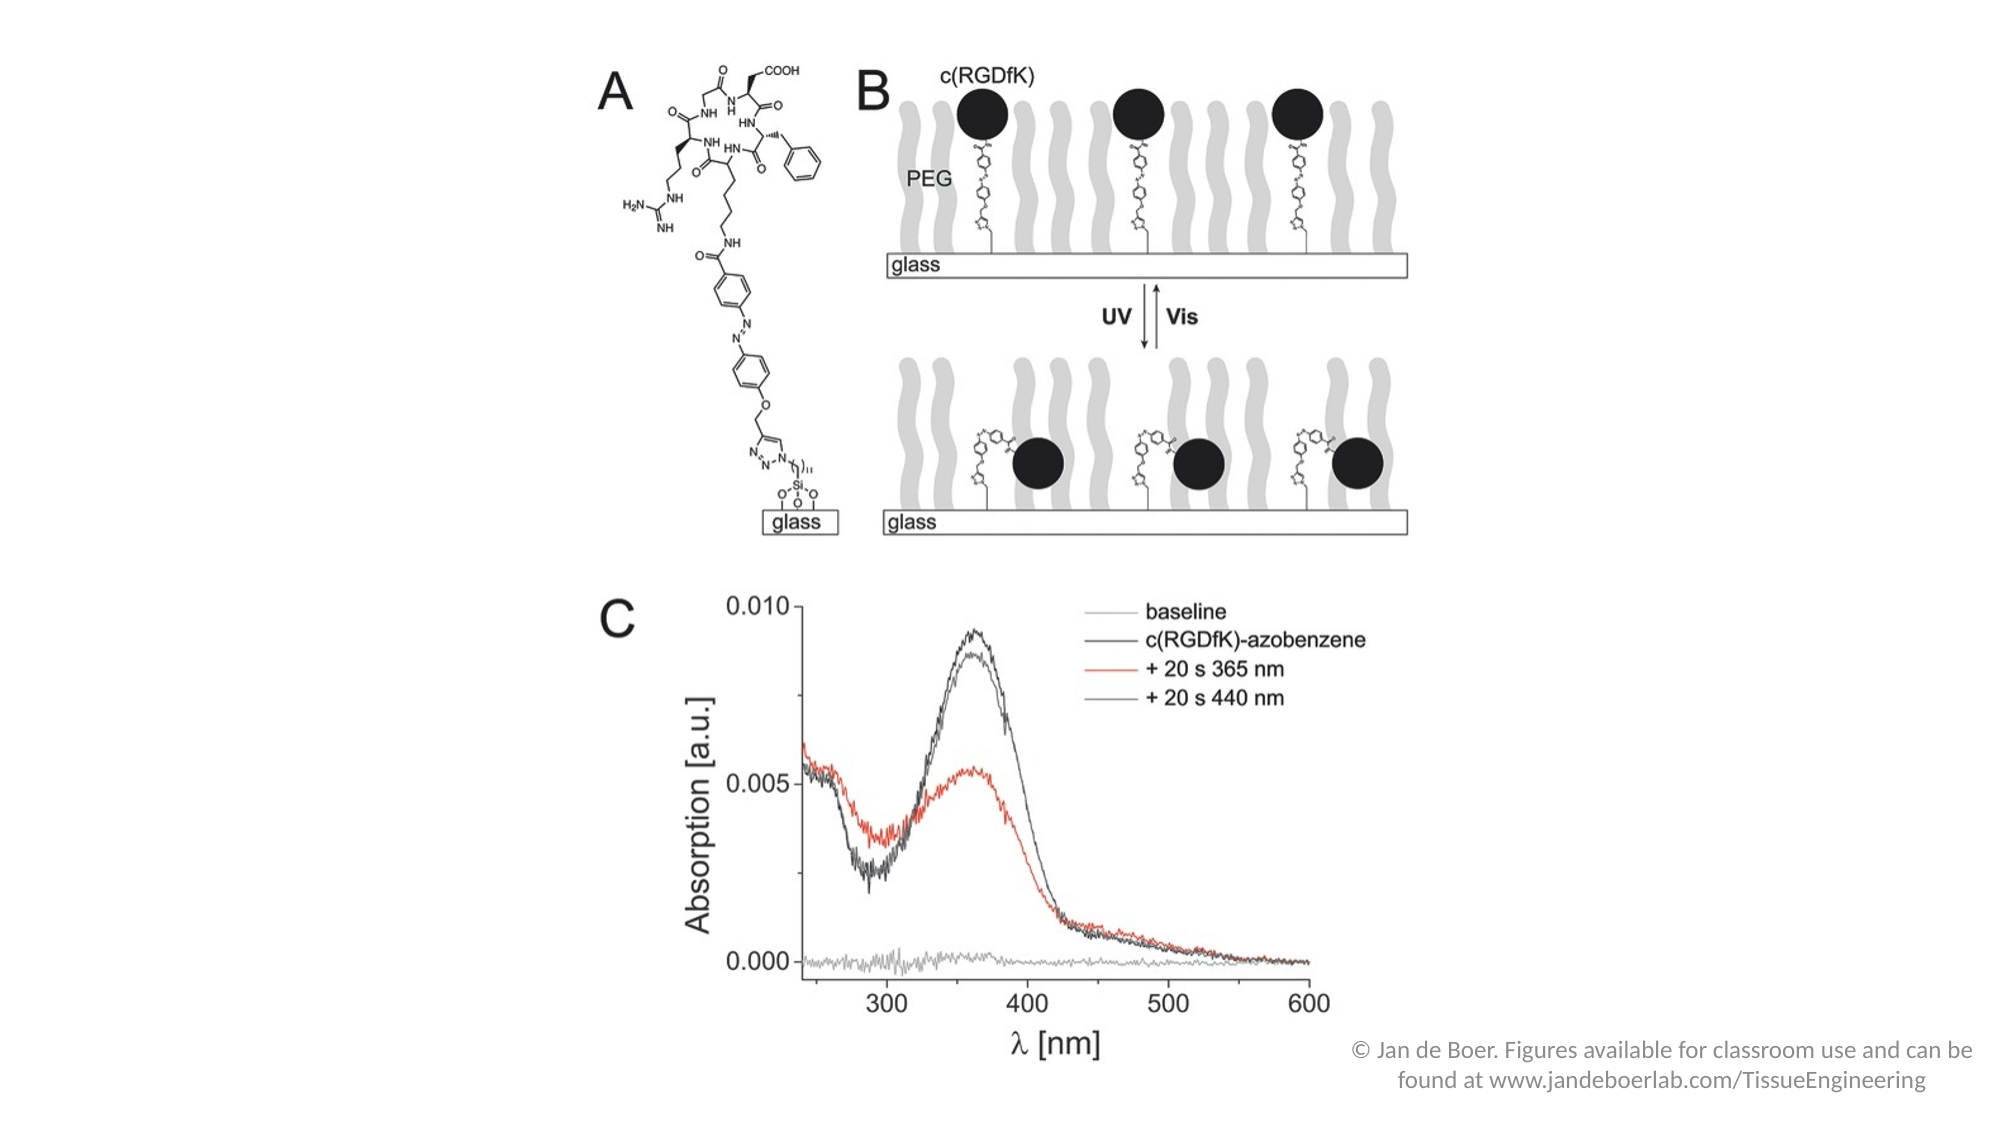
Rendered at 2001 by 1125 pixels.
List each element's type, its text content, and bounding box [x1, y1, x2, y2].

footer © Jan de Boer. Figures available for classroom use and can be found at www.jandeboerlab.com/TissueEngineering [1325, 1033, 2000, 1094]
picture [587, 60, 1412, 1065]
